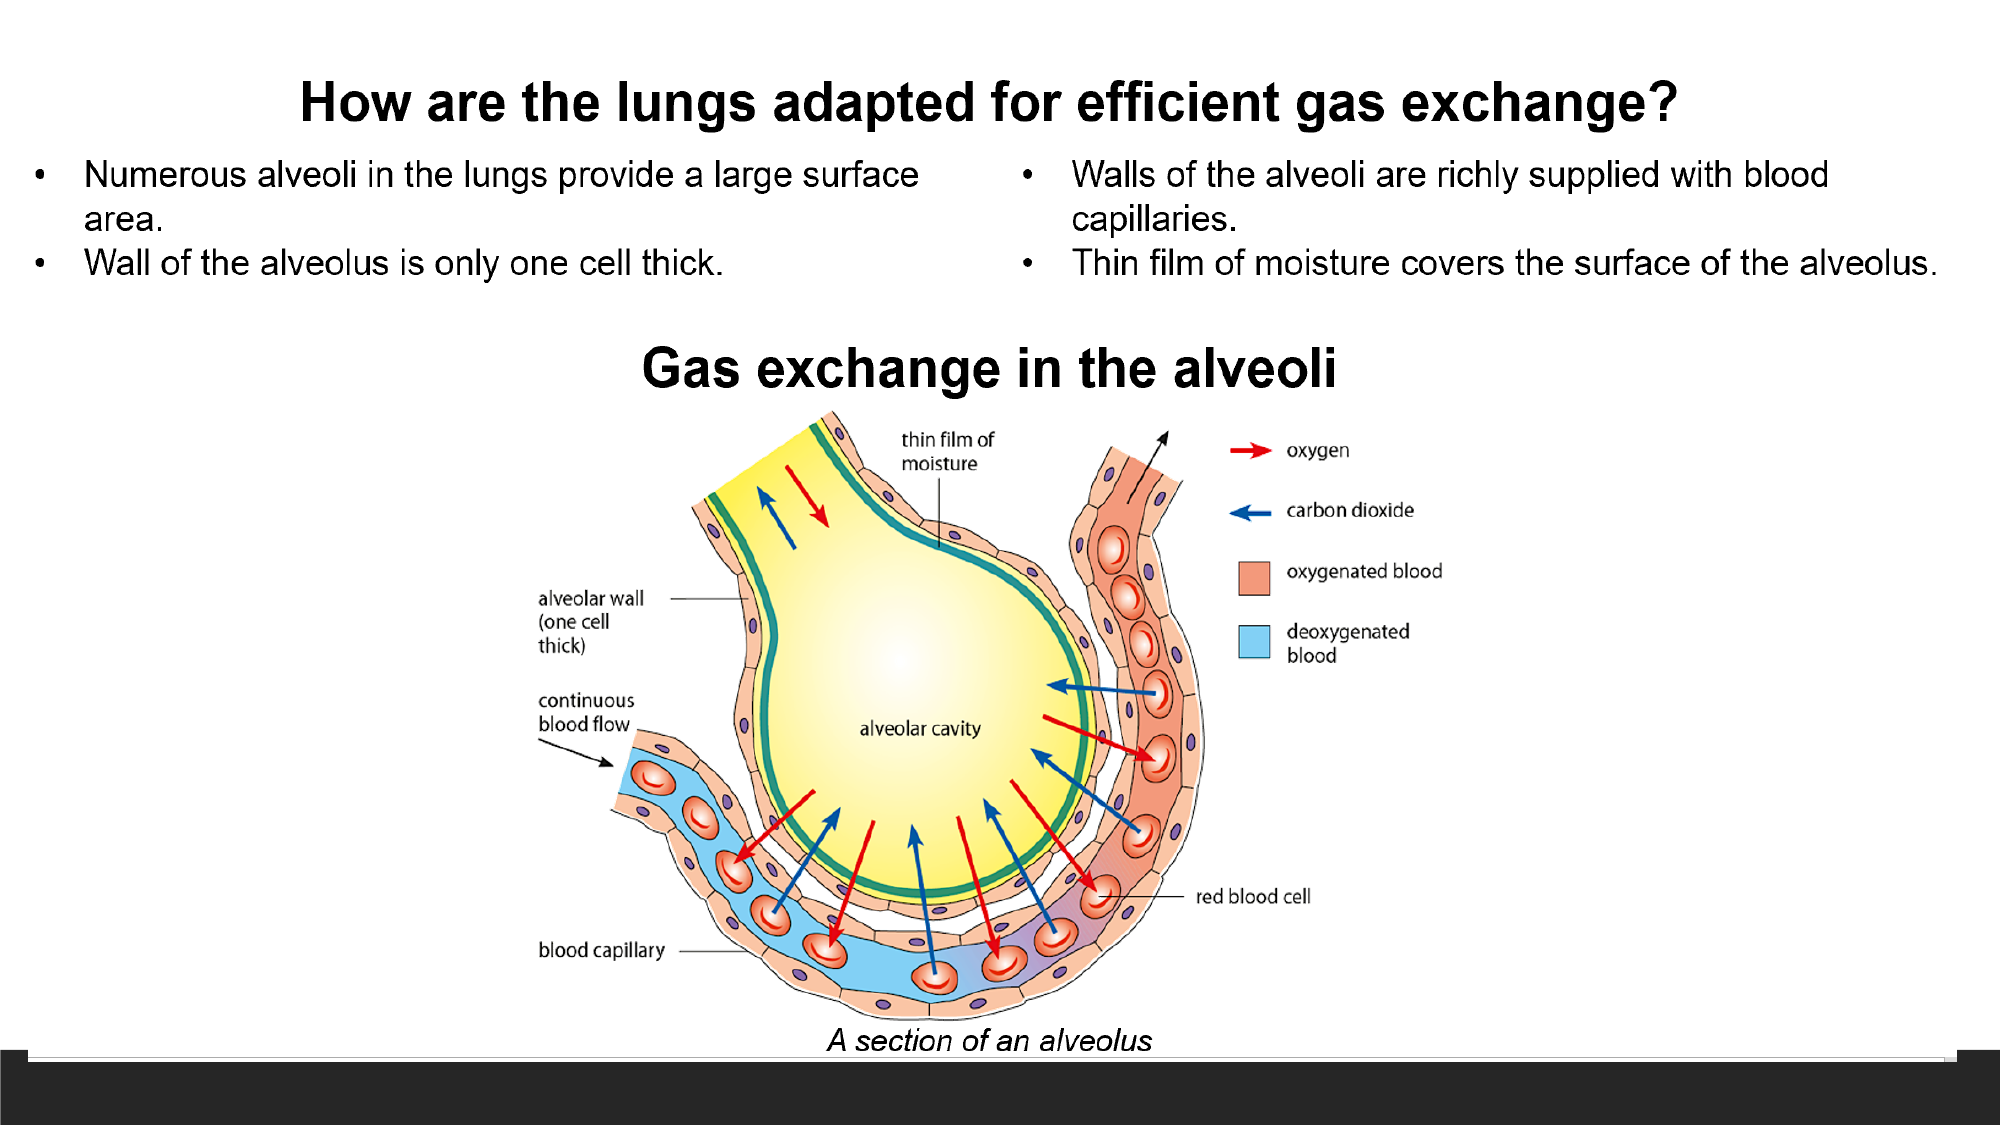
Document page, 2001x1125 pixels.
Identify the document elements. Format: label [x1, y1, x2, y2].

picture [27, 63, 1958, 1062]
